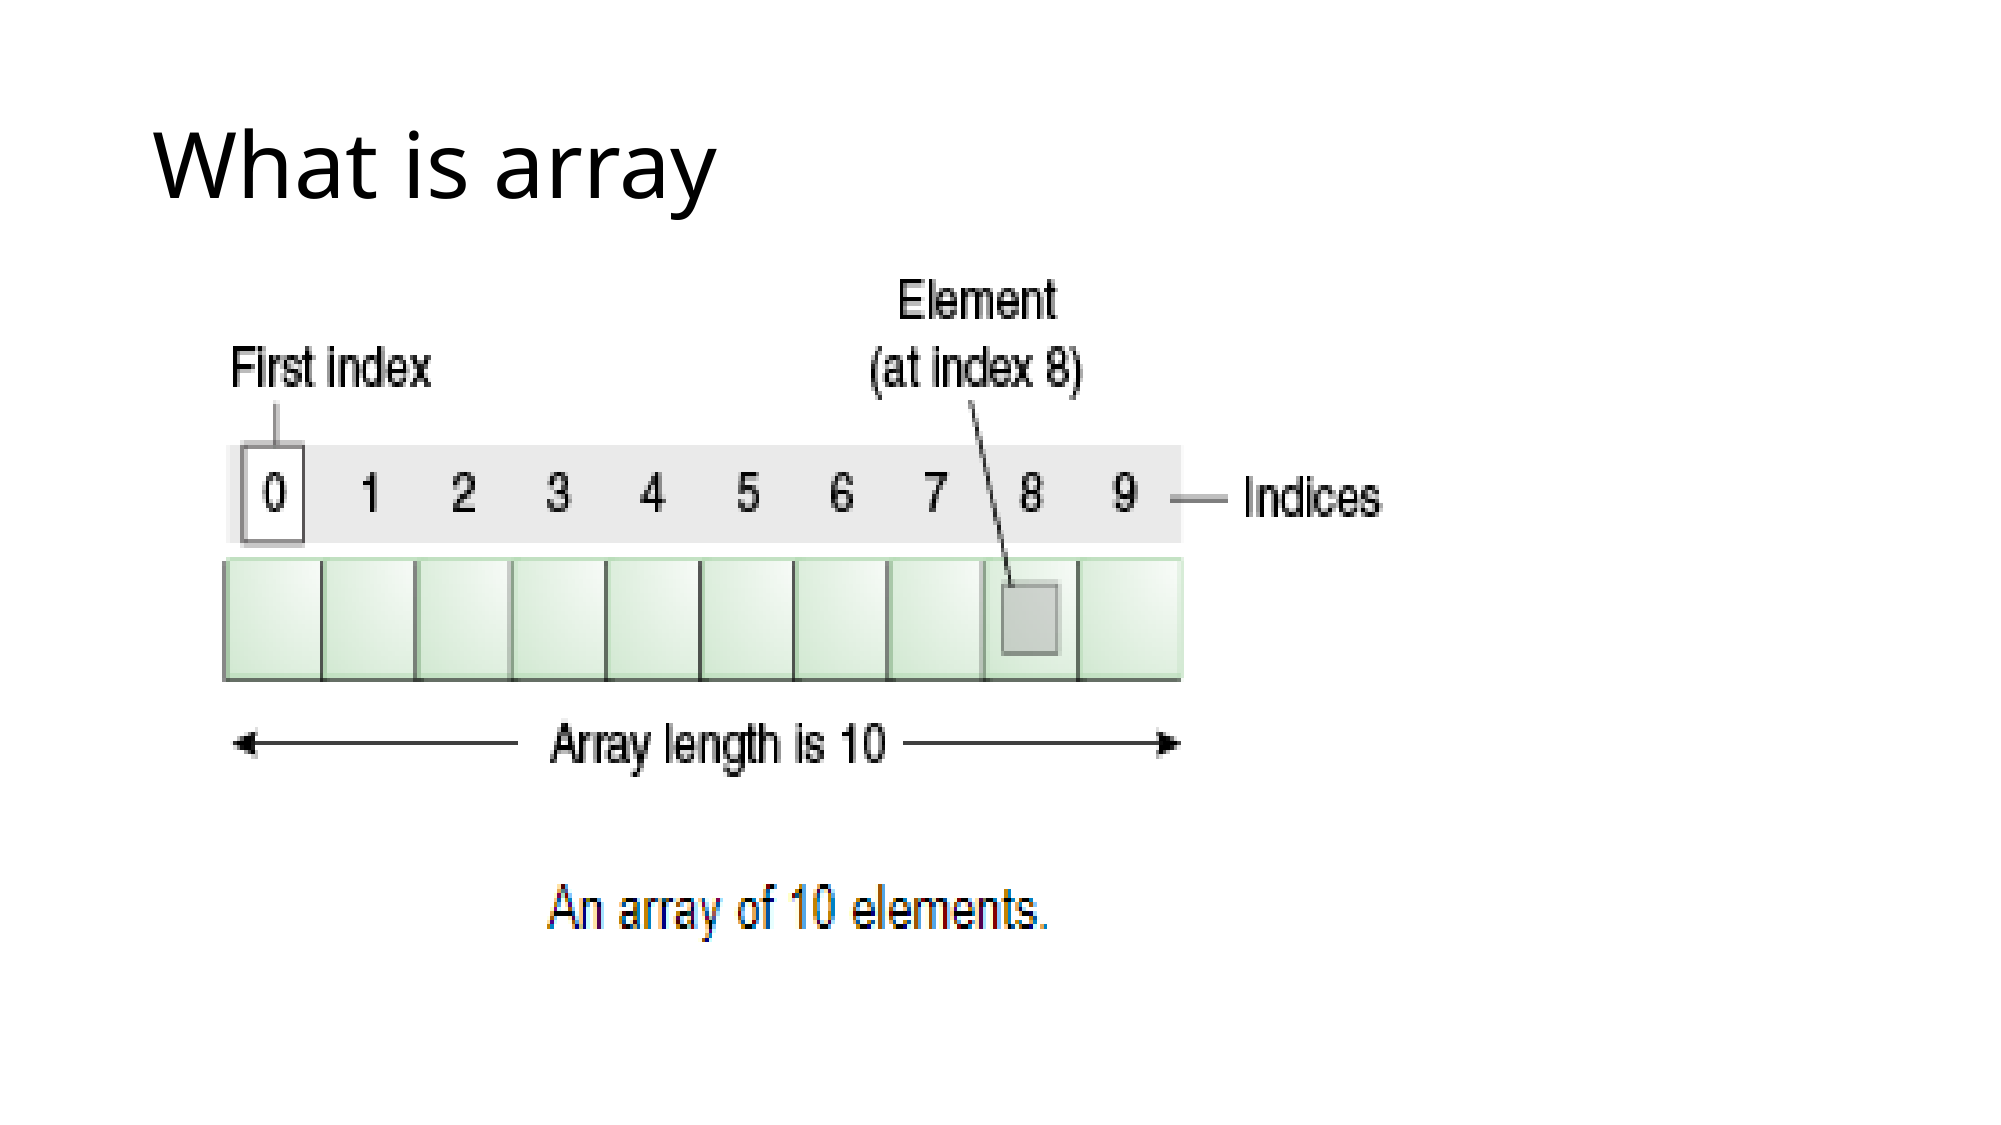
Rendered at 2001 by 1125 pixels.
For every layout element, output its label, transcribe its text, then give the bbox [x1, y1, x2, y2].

title What is array [137, 59, 1863, 278]
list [140, 257, 1610, 1055]
